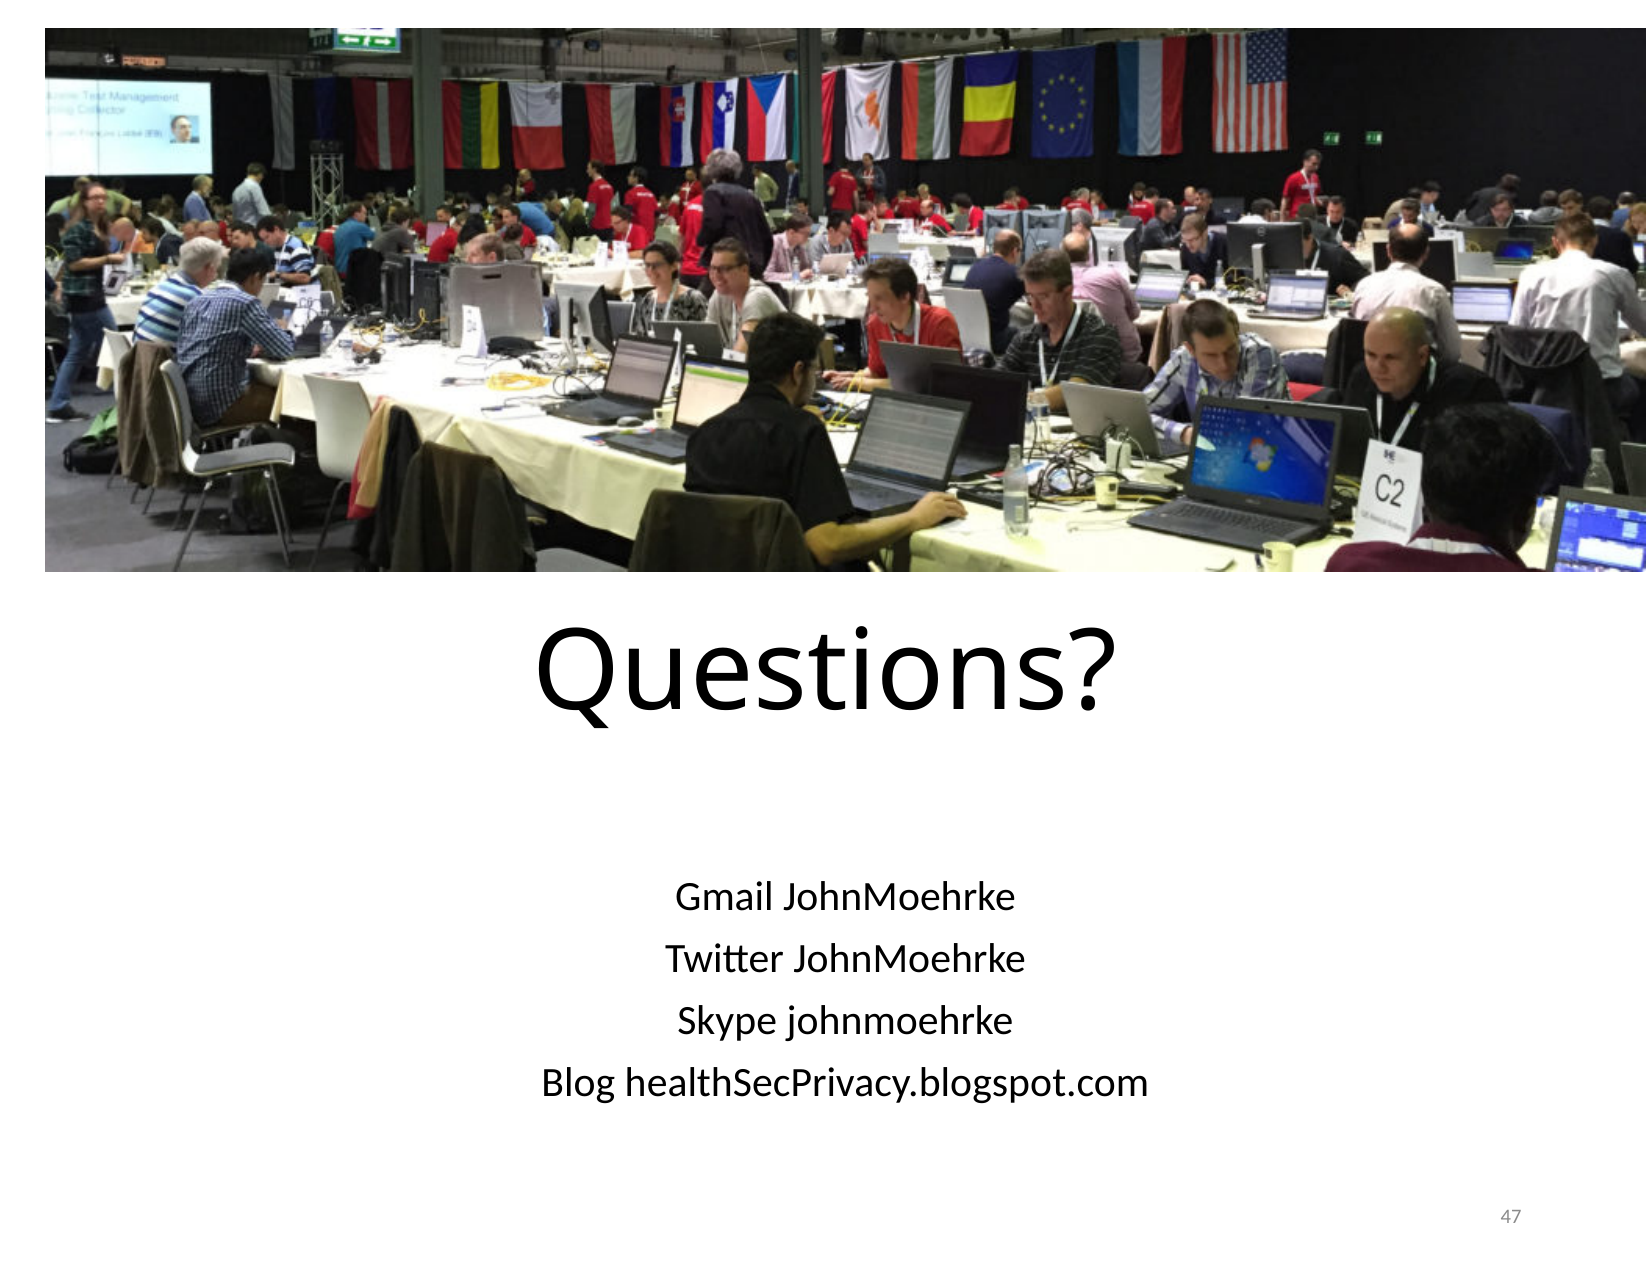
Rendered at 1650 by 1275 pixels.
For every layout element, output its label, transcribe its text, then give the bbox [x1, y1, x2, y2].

picture [45, 28, 1646, 572]
slide_number 47 [1165, 1181, 1537, 1250]
title Questions? [206, 572, 1444, 877]
subtitle Gmail JohnMoehrke Twitter JohnMoehrke Skype johnmoehrke Blog healthSecPrivacy.blogspot.com [226, 866, 1465, 1175]
